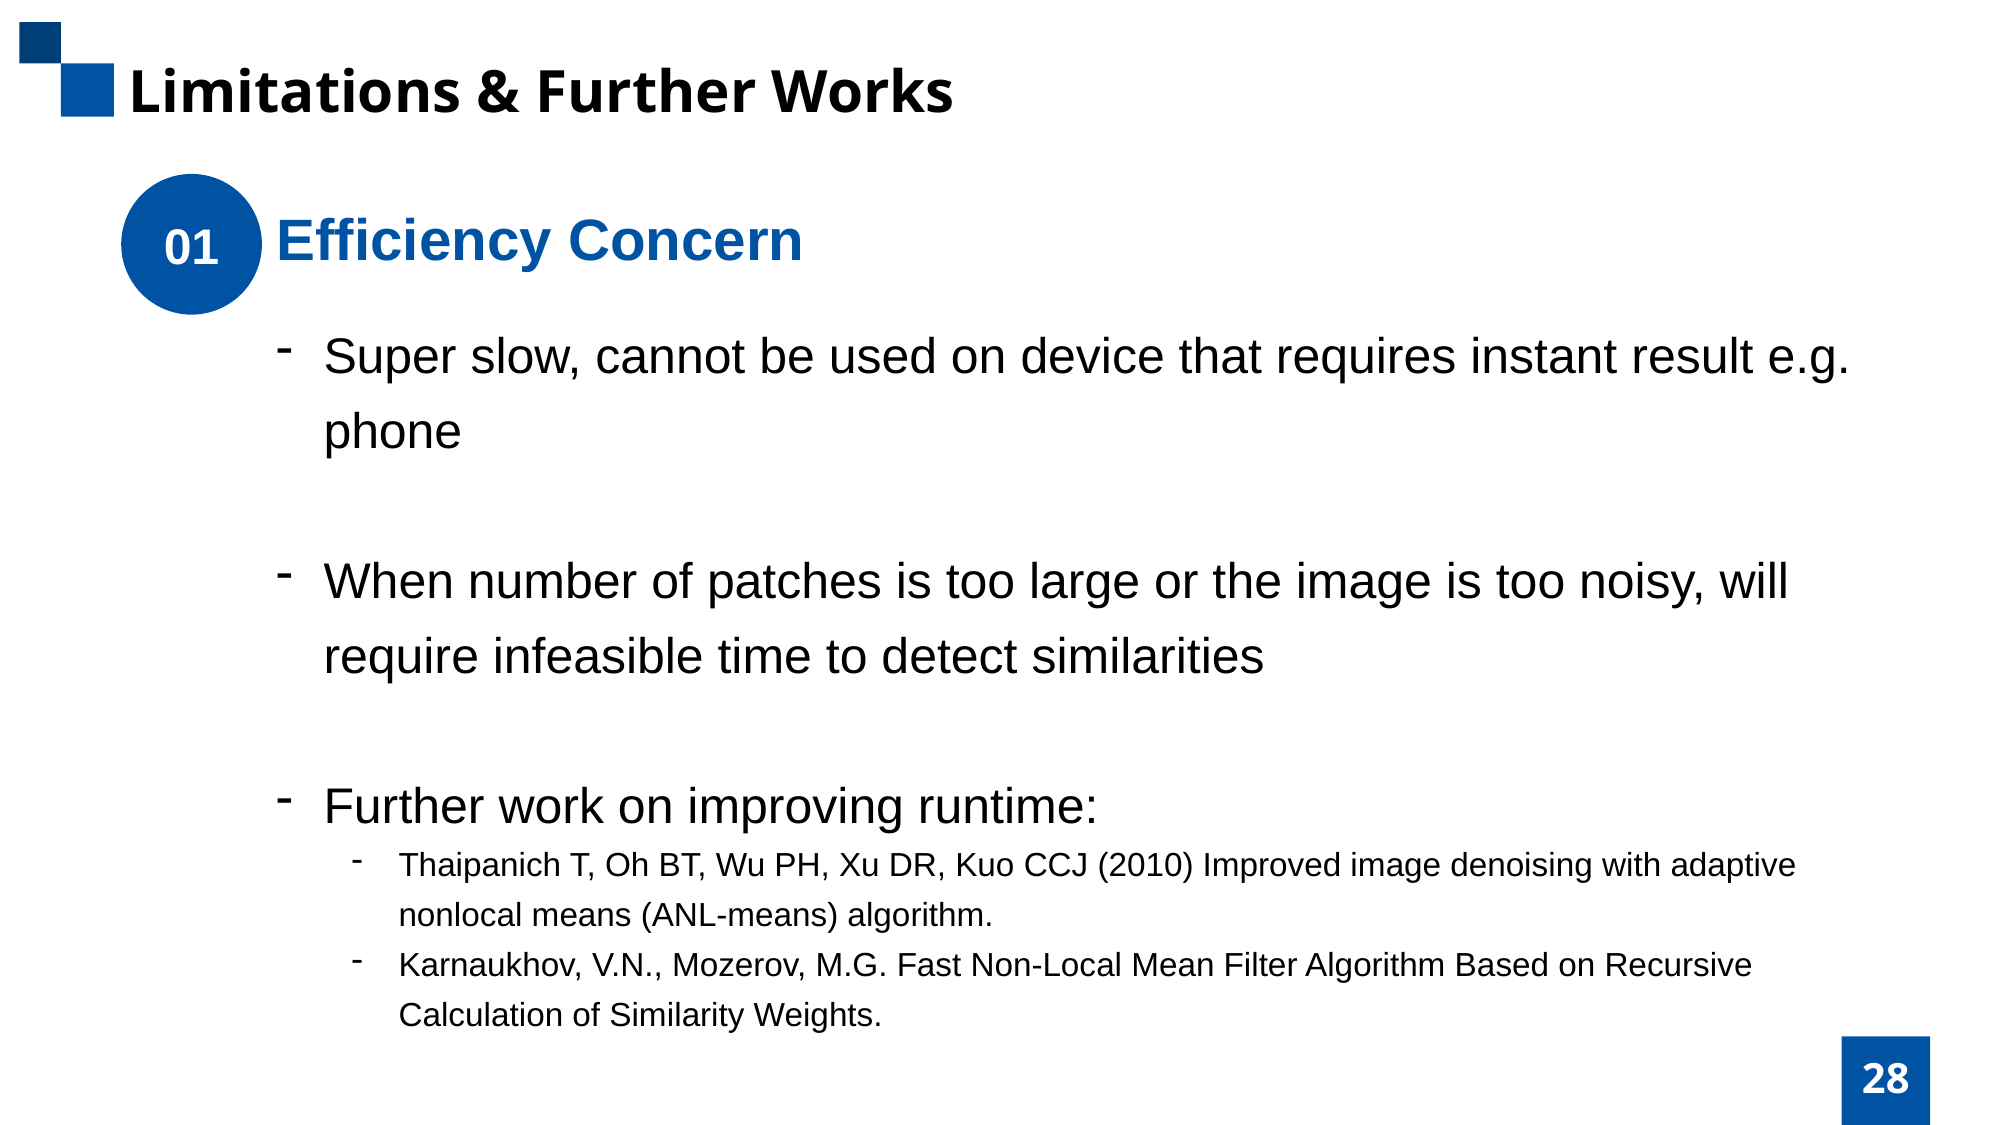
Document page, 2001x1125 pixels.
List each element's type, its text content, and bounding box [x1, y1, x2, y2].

text_box 01 [120, 172, 261, 316]
text_box Limitations & Further Works [113, 47, 1886, 132]
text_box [261, 194, 1886, 1044]
slide_number 28 [1771, 1050, 2000, 1111]
